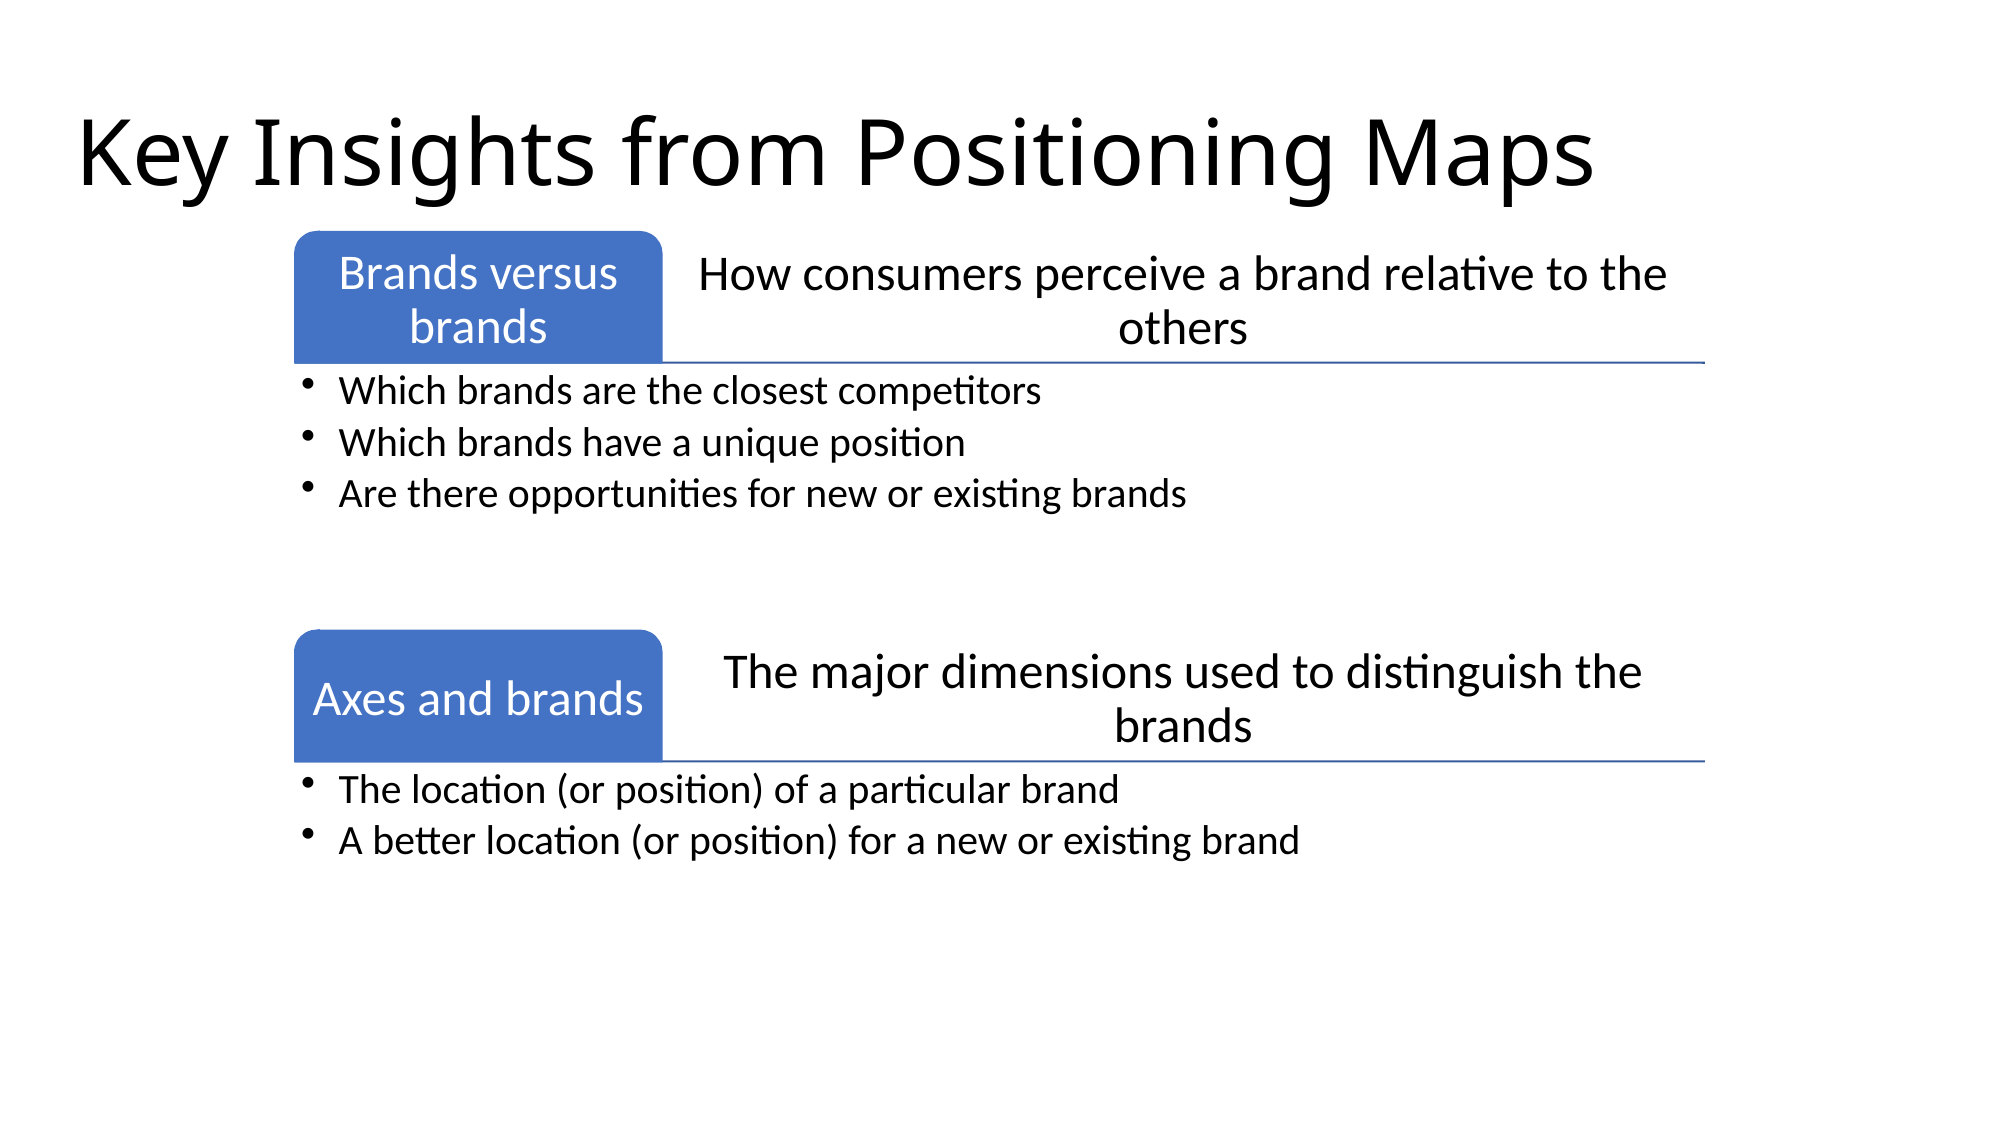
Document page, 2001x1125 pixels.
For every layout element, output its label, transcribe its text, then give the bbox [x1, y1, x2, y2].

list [294, 231, 1705, 1023]
title Key Insights from Positioning Maps [60, 37, 1940, 213]
